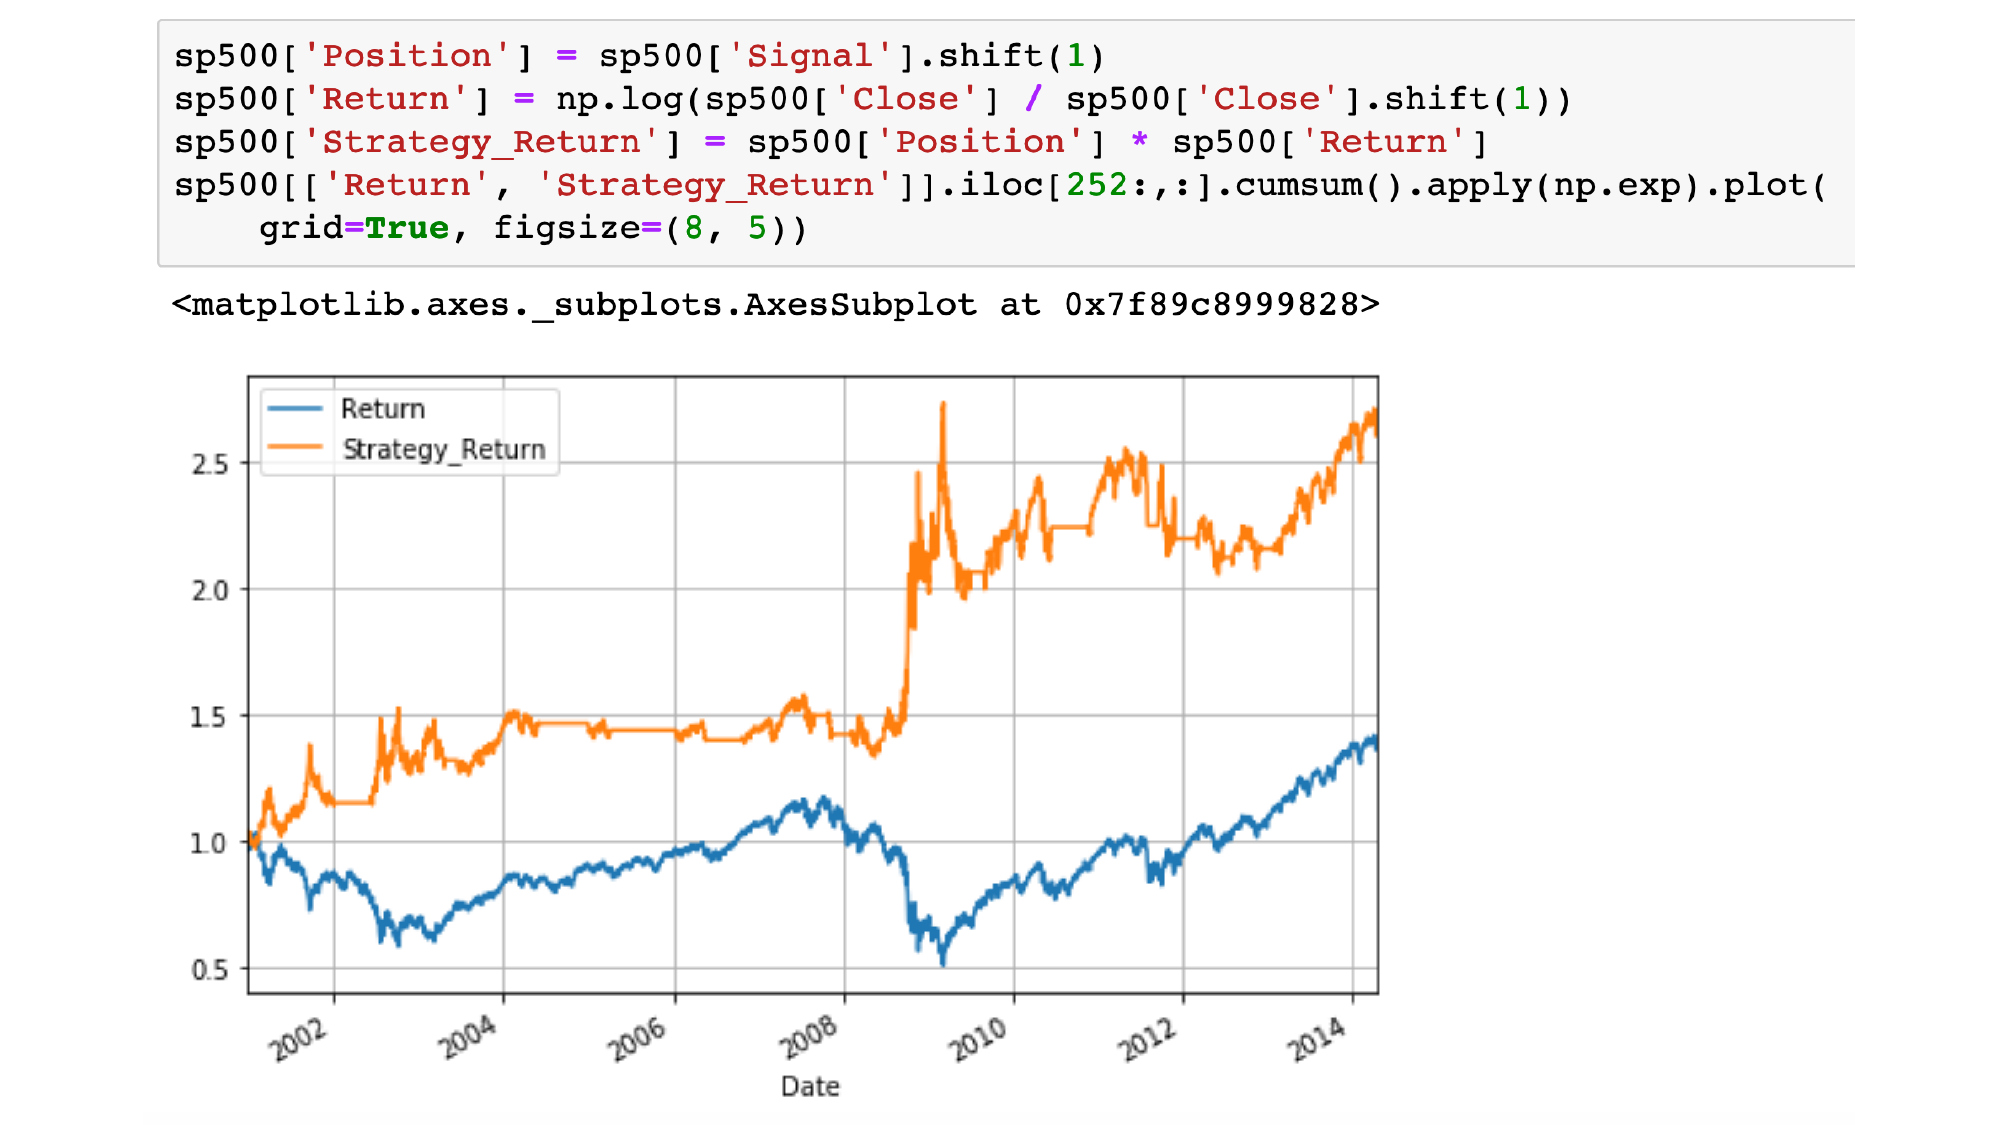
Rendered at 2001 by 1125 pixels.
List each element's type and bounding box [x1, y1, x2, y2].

picture [143, 0, 1855, 1125]
